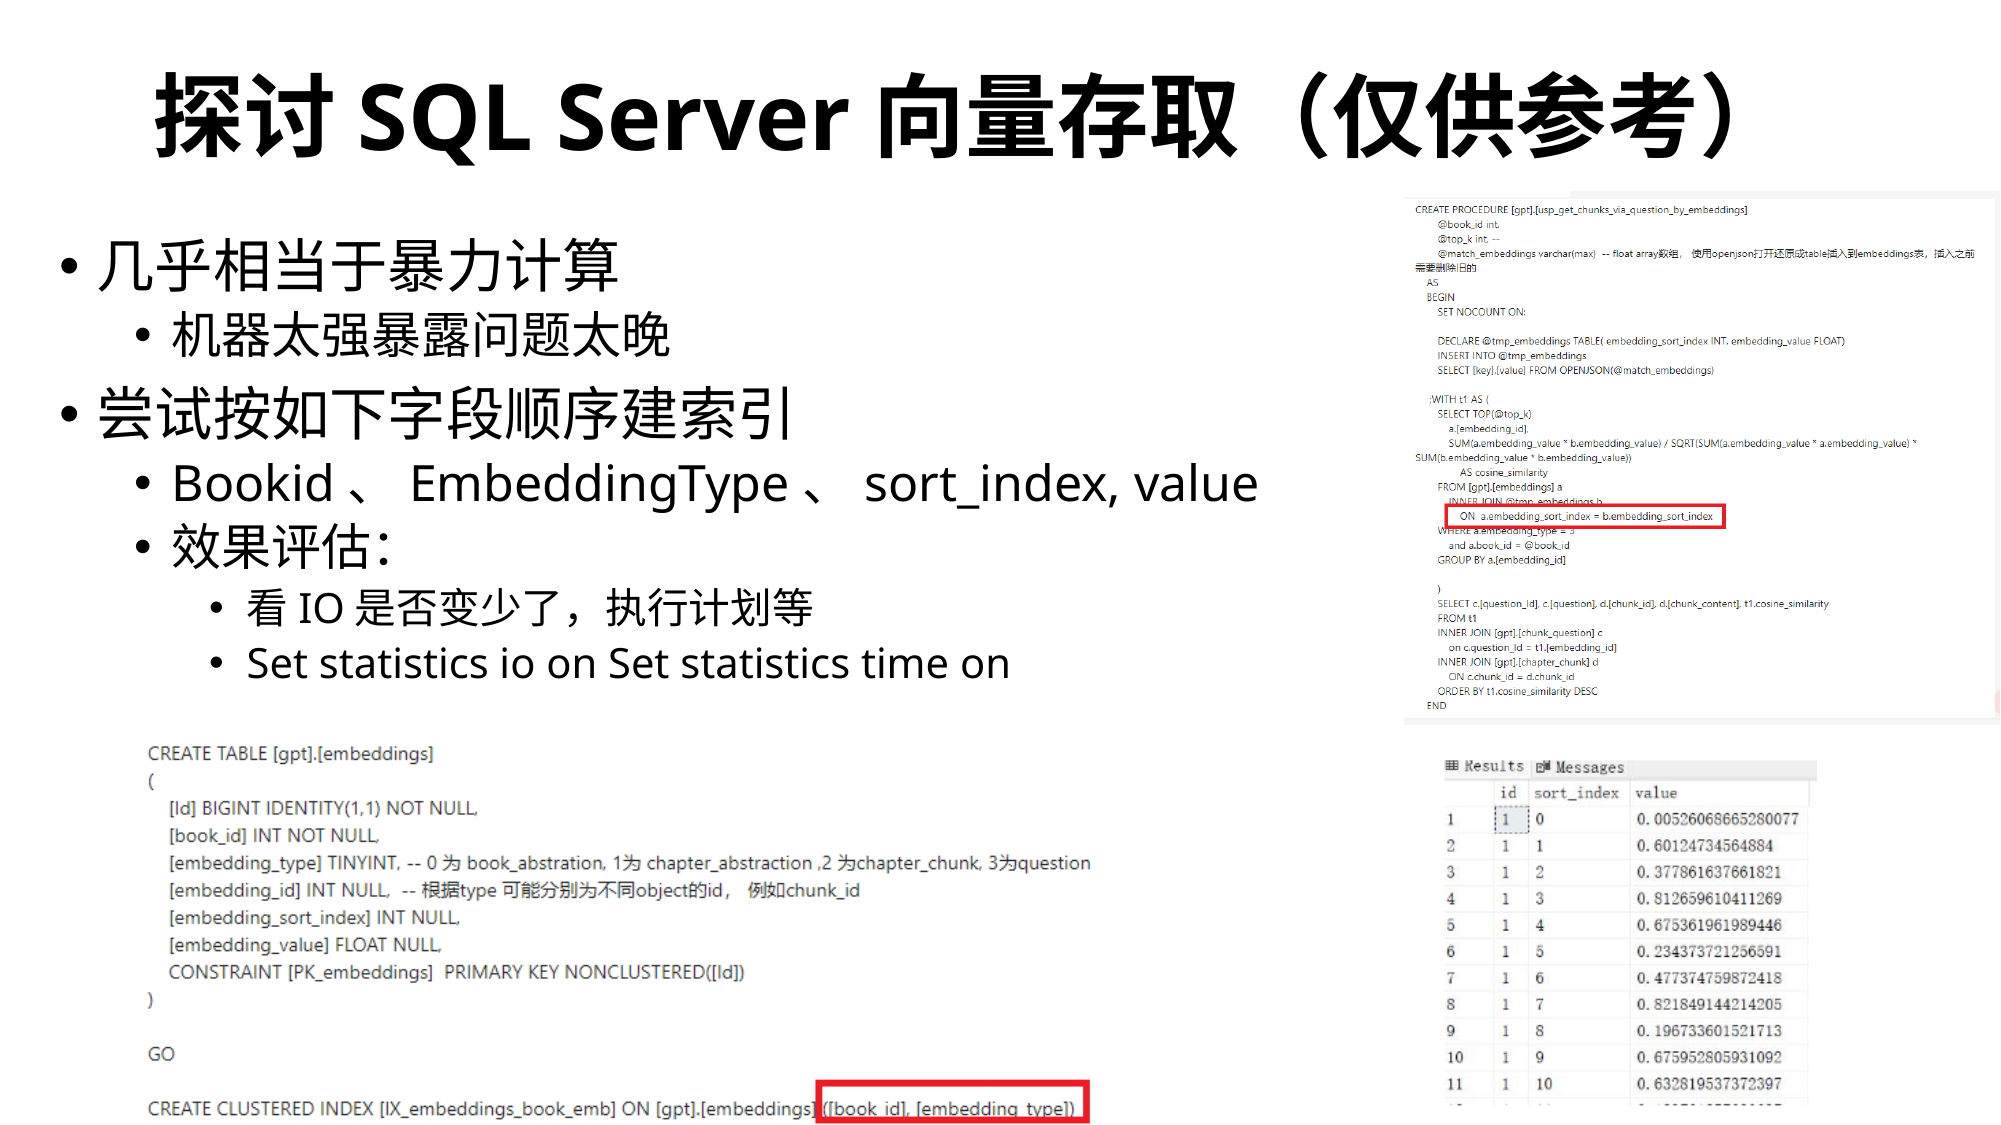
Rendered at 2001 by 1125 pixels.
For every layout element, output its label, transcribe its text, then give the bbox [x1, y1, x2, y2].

picture [137, 737, 1101, 1125]
picture [1424, 748, 1817, 1125]
picture [1403, 191, 2000, 725]
title 探讨SQL Server向量存取（仅供参考） [137, 11, 1863, 229]
list 几乎相当于暴力计算 机器太强暴露问题太晚 尝试按如下字段顺序建索引 Bookid、EmbeddingType、sort_index, value 效果评估： 看IO是否变少了，执行计划等 Set statistics io on Set statistics time on [44, 229, 1770, 944]
